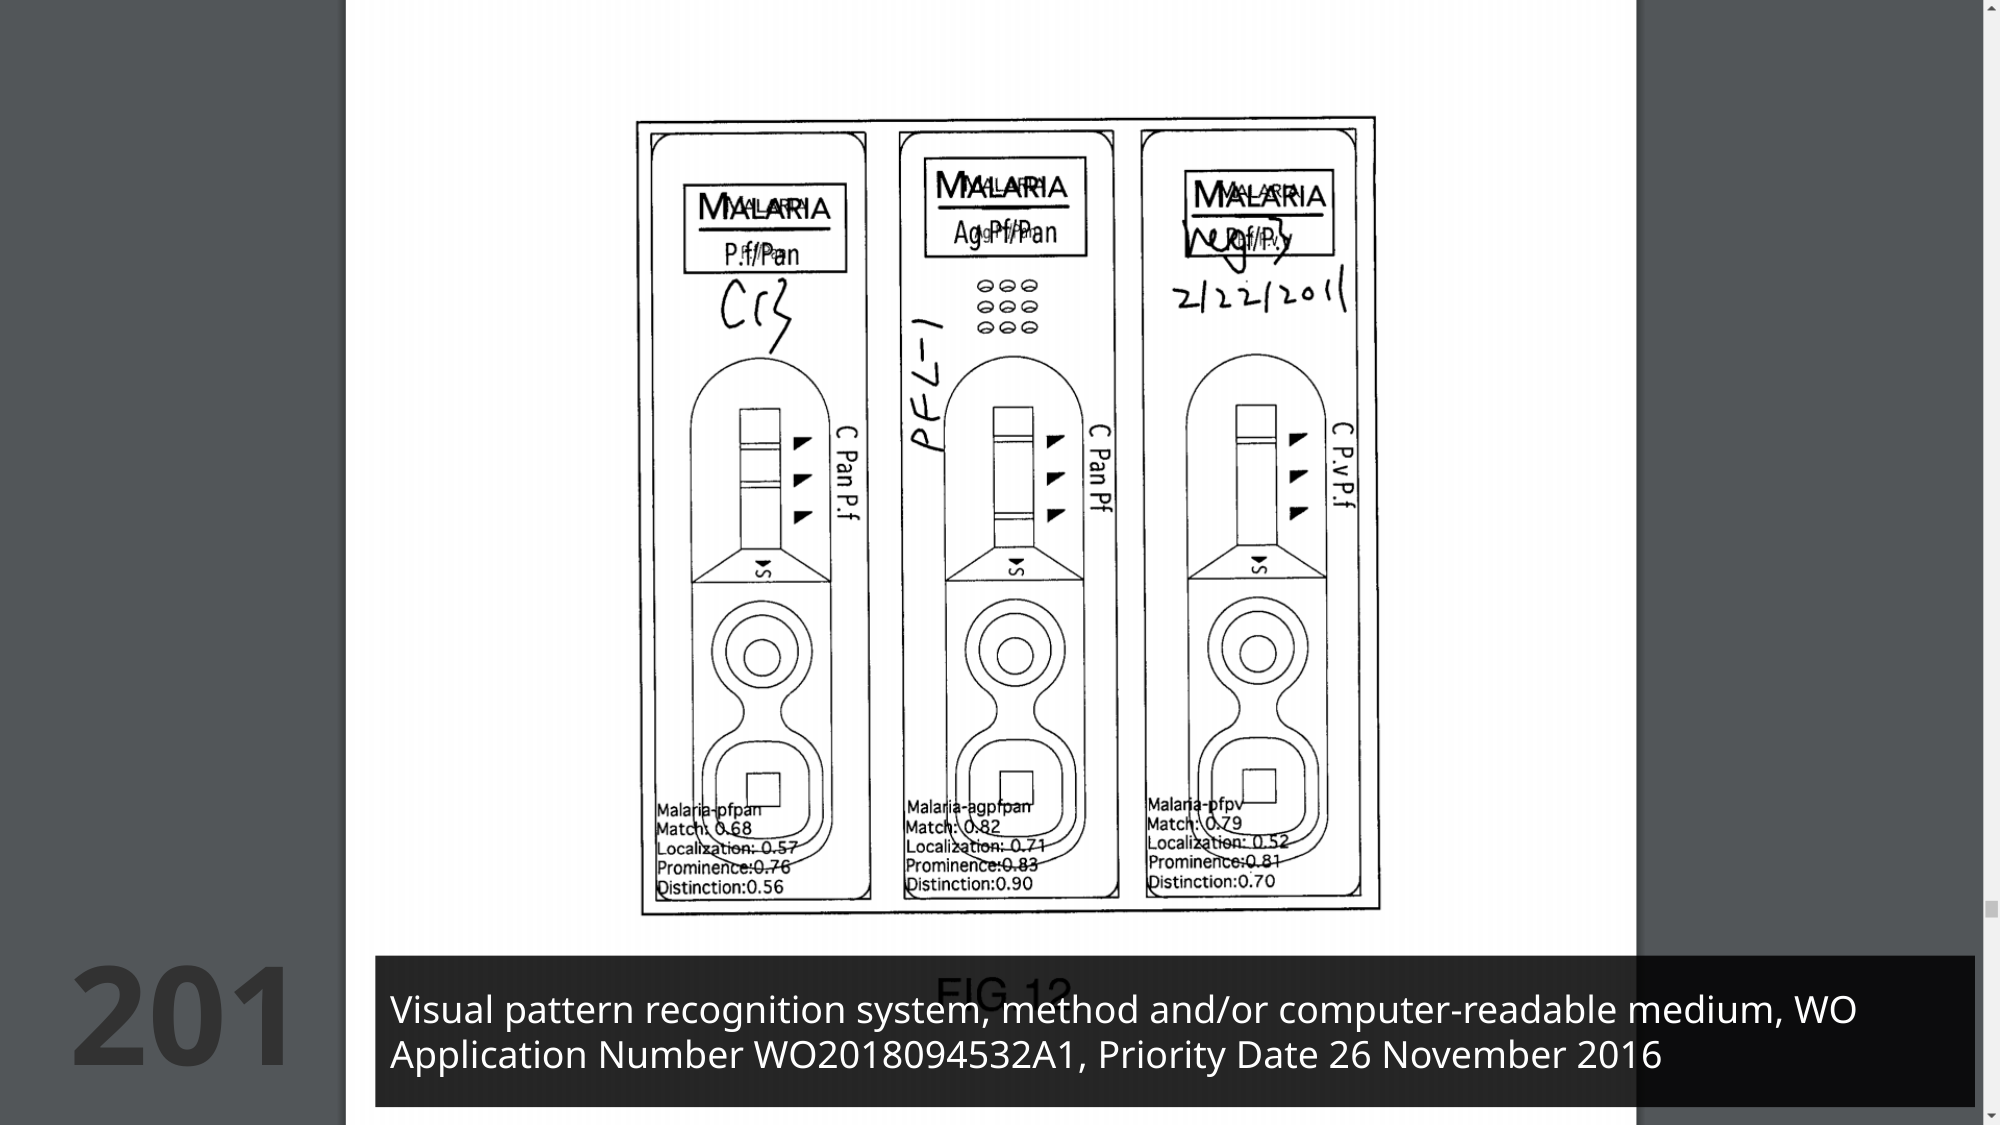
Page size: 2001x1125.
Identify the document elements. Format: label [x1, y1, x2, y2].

text_box [18, 919, 1976, 1108]
picture [0, 0, 2000, 1125]
